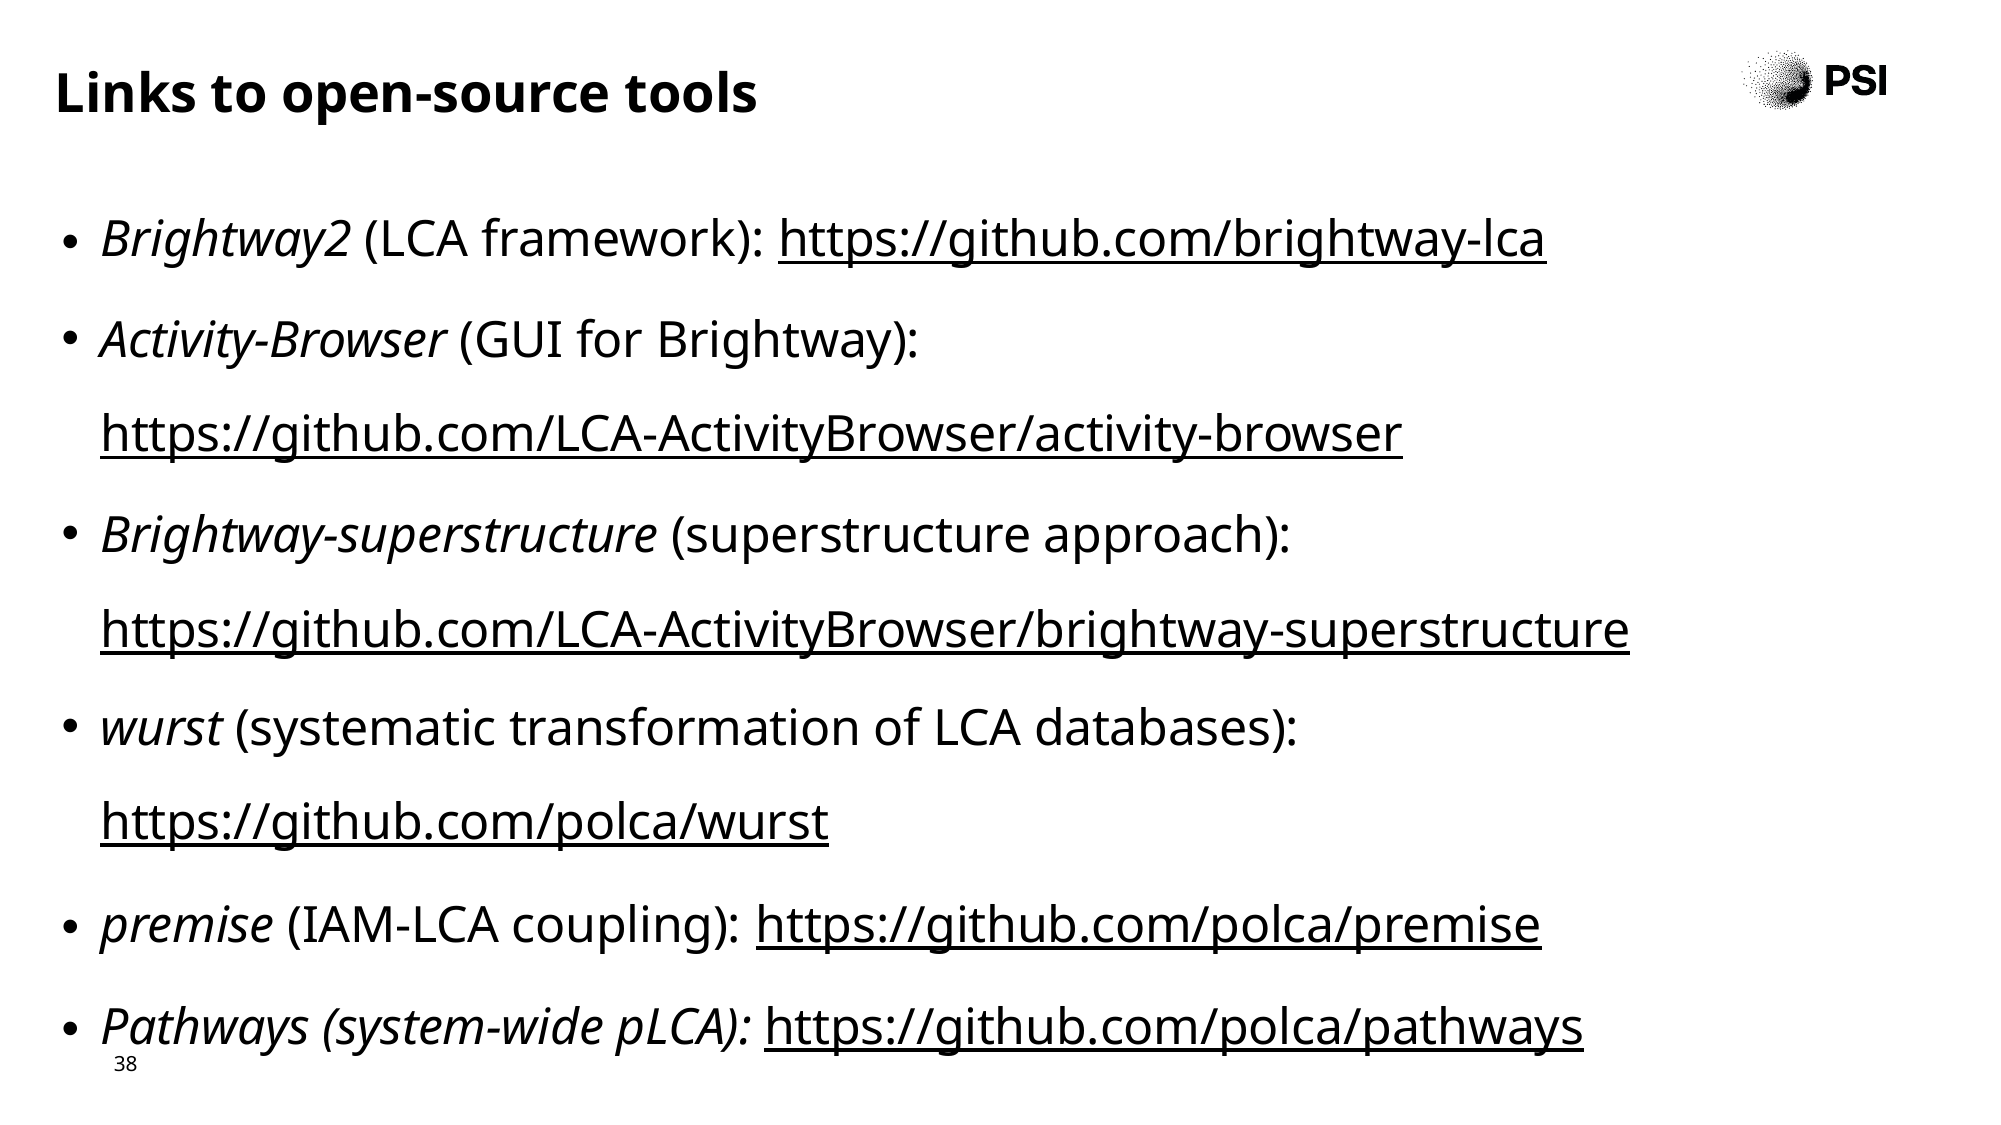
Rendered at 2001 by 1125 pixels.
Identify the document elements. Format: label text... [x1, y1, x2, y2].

title Links to open-source tools [52, 0, 1941, 185]
list Brightway2 (LCA framework): https://github.com/brightway-lca Activity-Browser (GUI for Brightway): https://github.com/LCA-ActivityBrowser/activity-browser Brightway-superstructure (superstructure approach): https://github.com/LCA-ActivityBrowser/brightway-superstructure wurst (systematic transformation of LCA databases): https://github.com/polca/wurst premise (IAM-LCA coupling): https://github.com/polca/premise Pathways (system-wide pLCA): https://github.com/polca/pathways [58, 172, 1948, 944]
slide_number 38 [114, 1050, 230, 1075]
